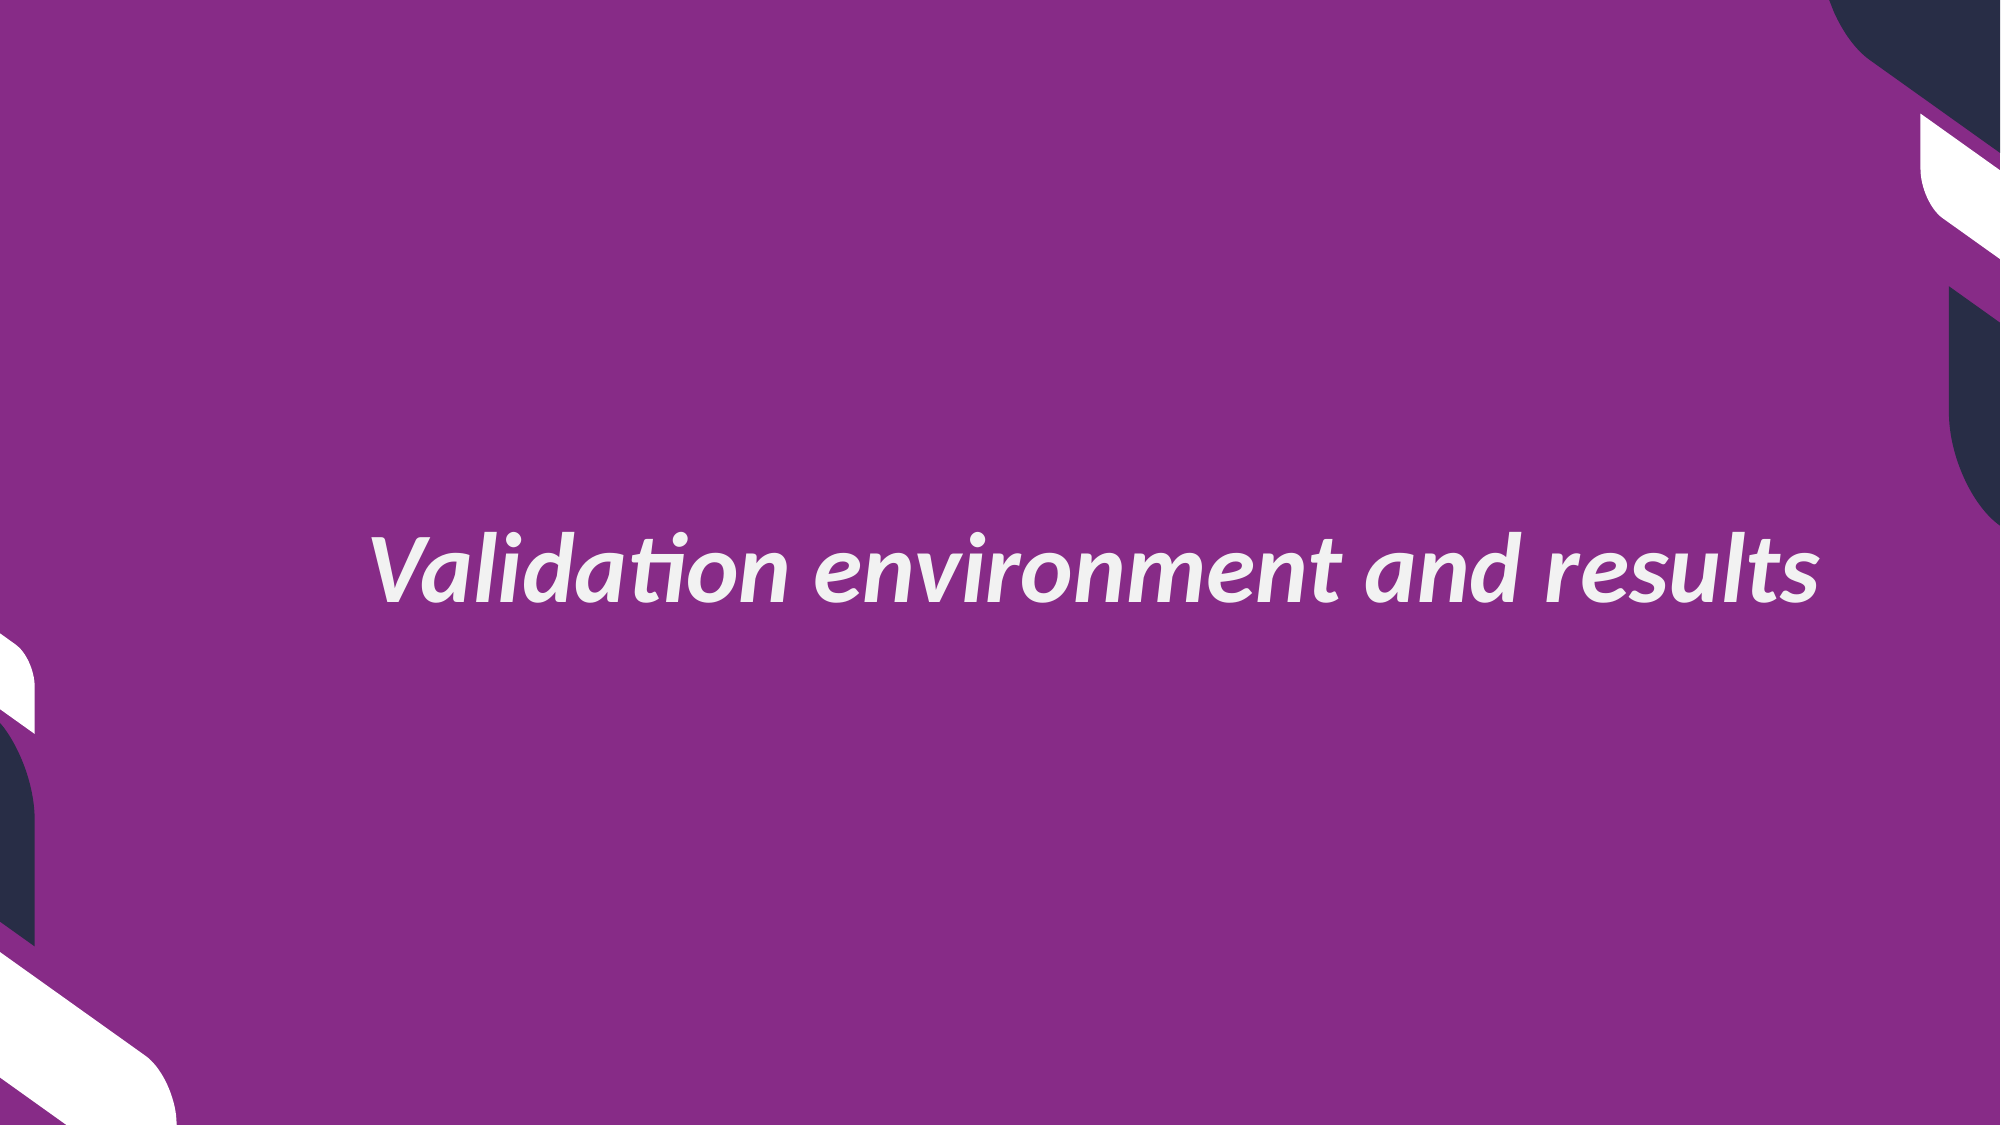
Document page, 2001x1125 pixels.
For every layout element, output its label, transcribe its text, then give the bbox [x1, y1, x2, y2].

title Validation environment and results [324, 468, 1863, 657]
